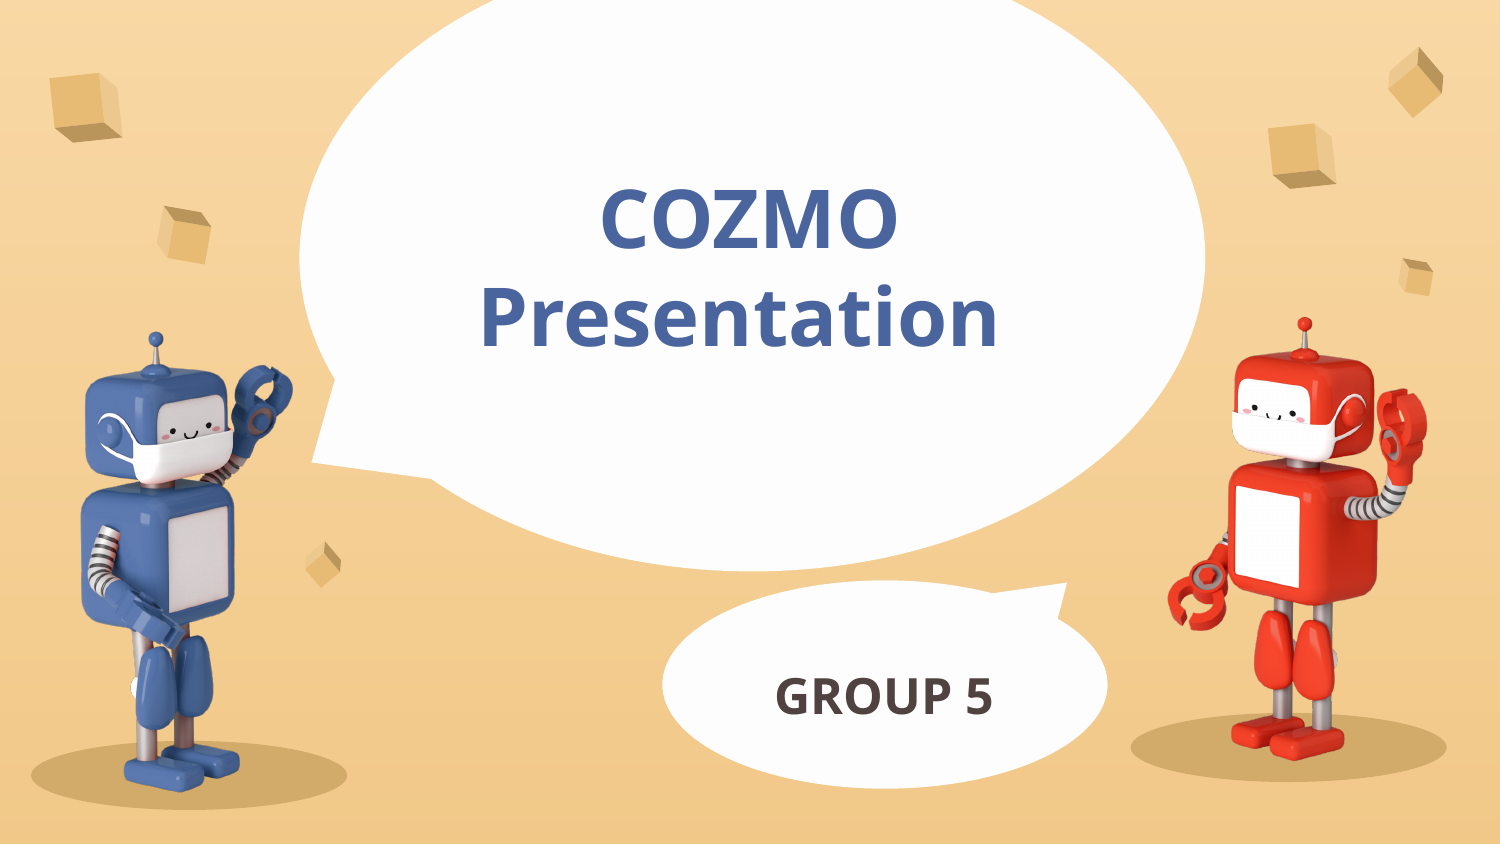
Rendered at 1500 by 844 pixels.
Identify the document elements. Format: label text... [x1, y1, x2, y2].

title COZMO Presentation [362, 150, 1138, 378]
subtitle GROUP 5 [668, 629, 1101, 760]
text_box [30, 306, 368, 823]
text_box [1130, 293, 1447, 786]
